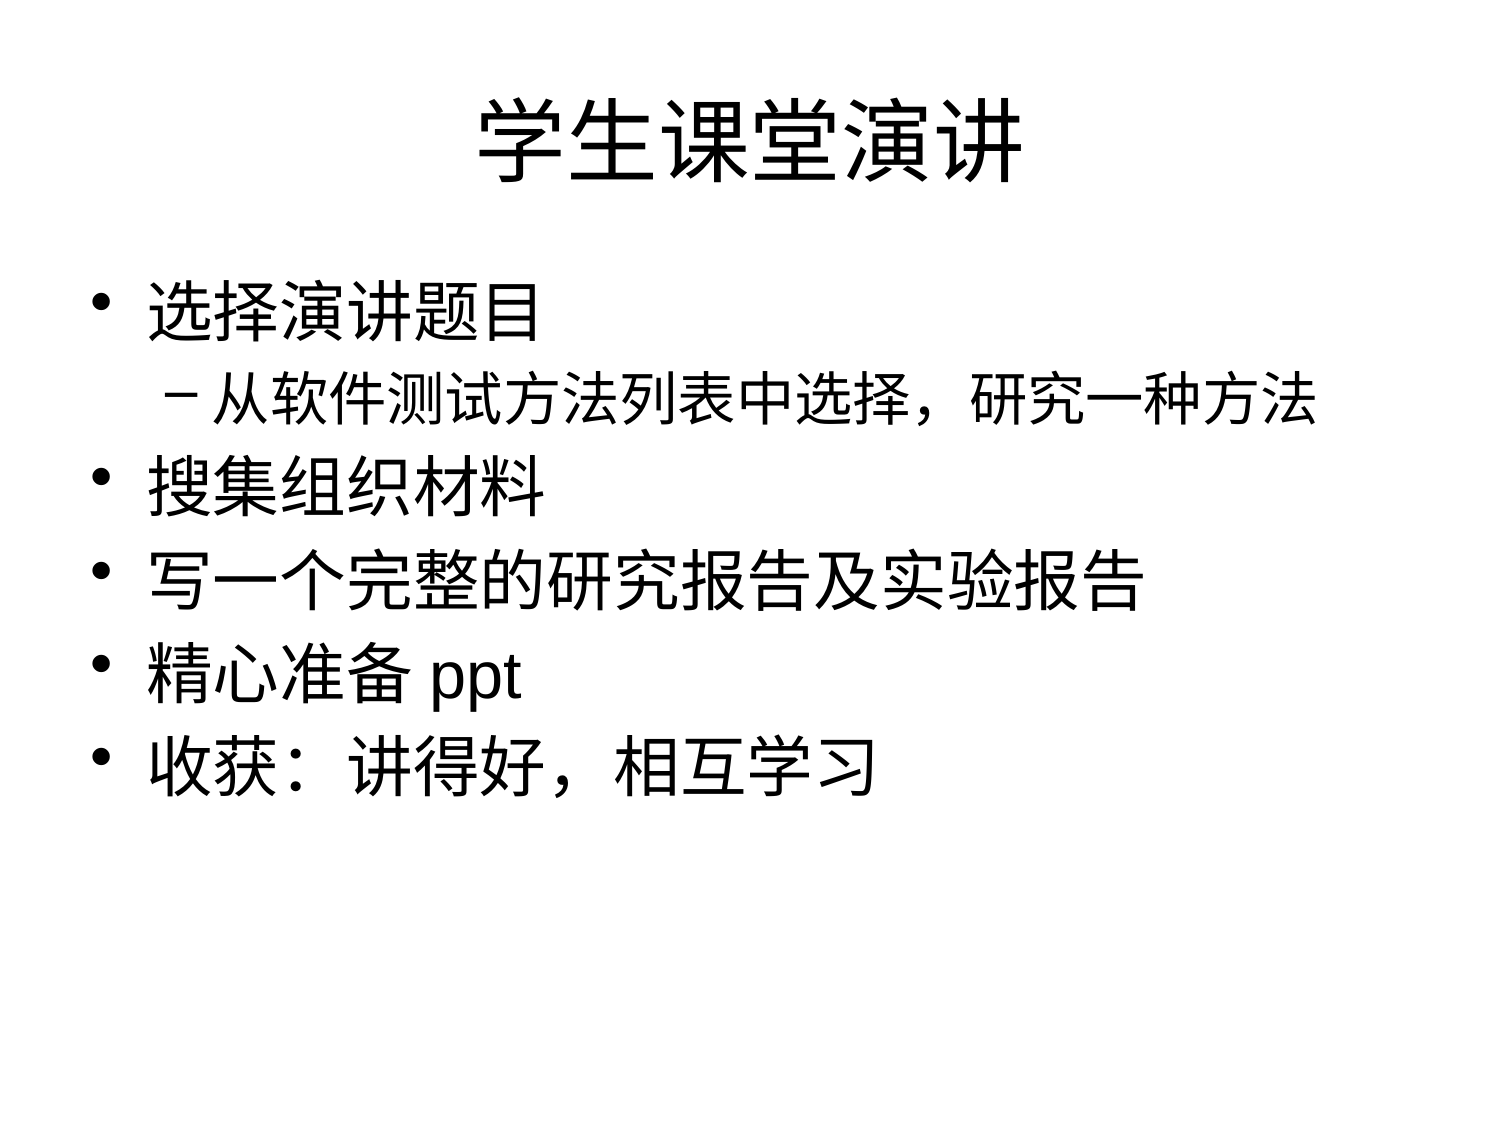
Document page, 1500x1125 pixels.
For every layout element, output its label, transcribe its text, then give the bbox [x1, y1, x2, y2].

list 选择演讲题目 从软件测试方法列表中选择，研究一种方法 搜集组织材料 写一个完整的研究报告及实验报告 精心准备ppt 收获：讲得好，相互学习 [75, 262, 1425, 1005]
title 学生课堂演讲 [75, 45, 1425, 233]
